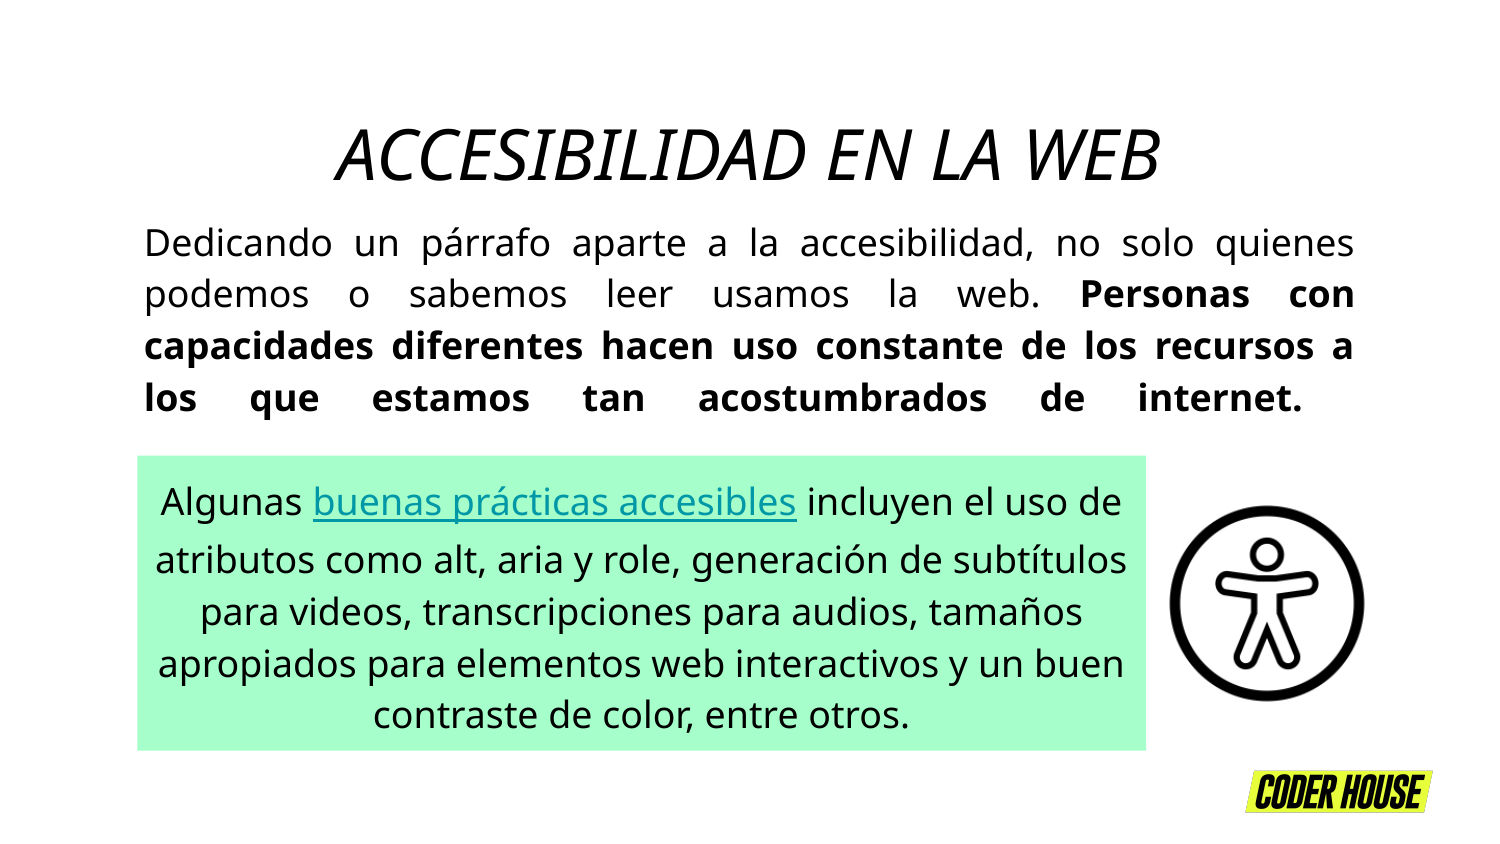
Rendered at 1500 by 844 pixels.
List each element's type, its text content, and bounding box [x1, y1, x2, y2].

picture [1162, 498, 1372, 708]
picture [1241, 764, 1437, 819]
text_box Algunas buenas prácticas accesibles incluyen el uso de atributos como alt, aria y role, generación de subtítulos para videos, transcripciones para audios, tamaños apropiados para elementos web interactivos y un buen contraste de color, entre otros. [137, 455, 1147, 751]
text_box ACCESIBILIDAD EN LA WEB [105, 82, 1395, 197]
text_box Dedicando un párrafo aparte a la accesibilidad, no solo quienes podemos o sabemos leer usamos la web. Personas con capacidades diferentes hacen uso constante de los recursos a los que estamos tan acostumbrados de internet. [129, 196, 1371, 422]
